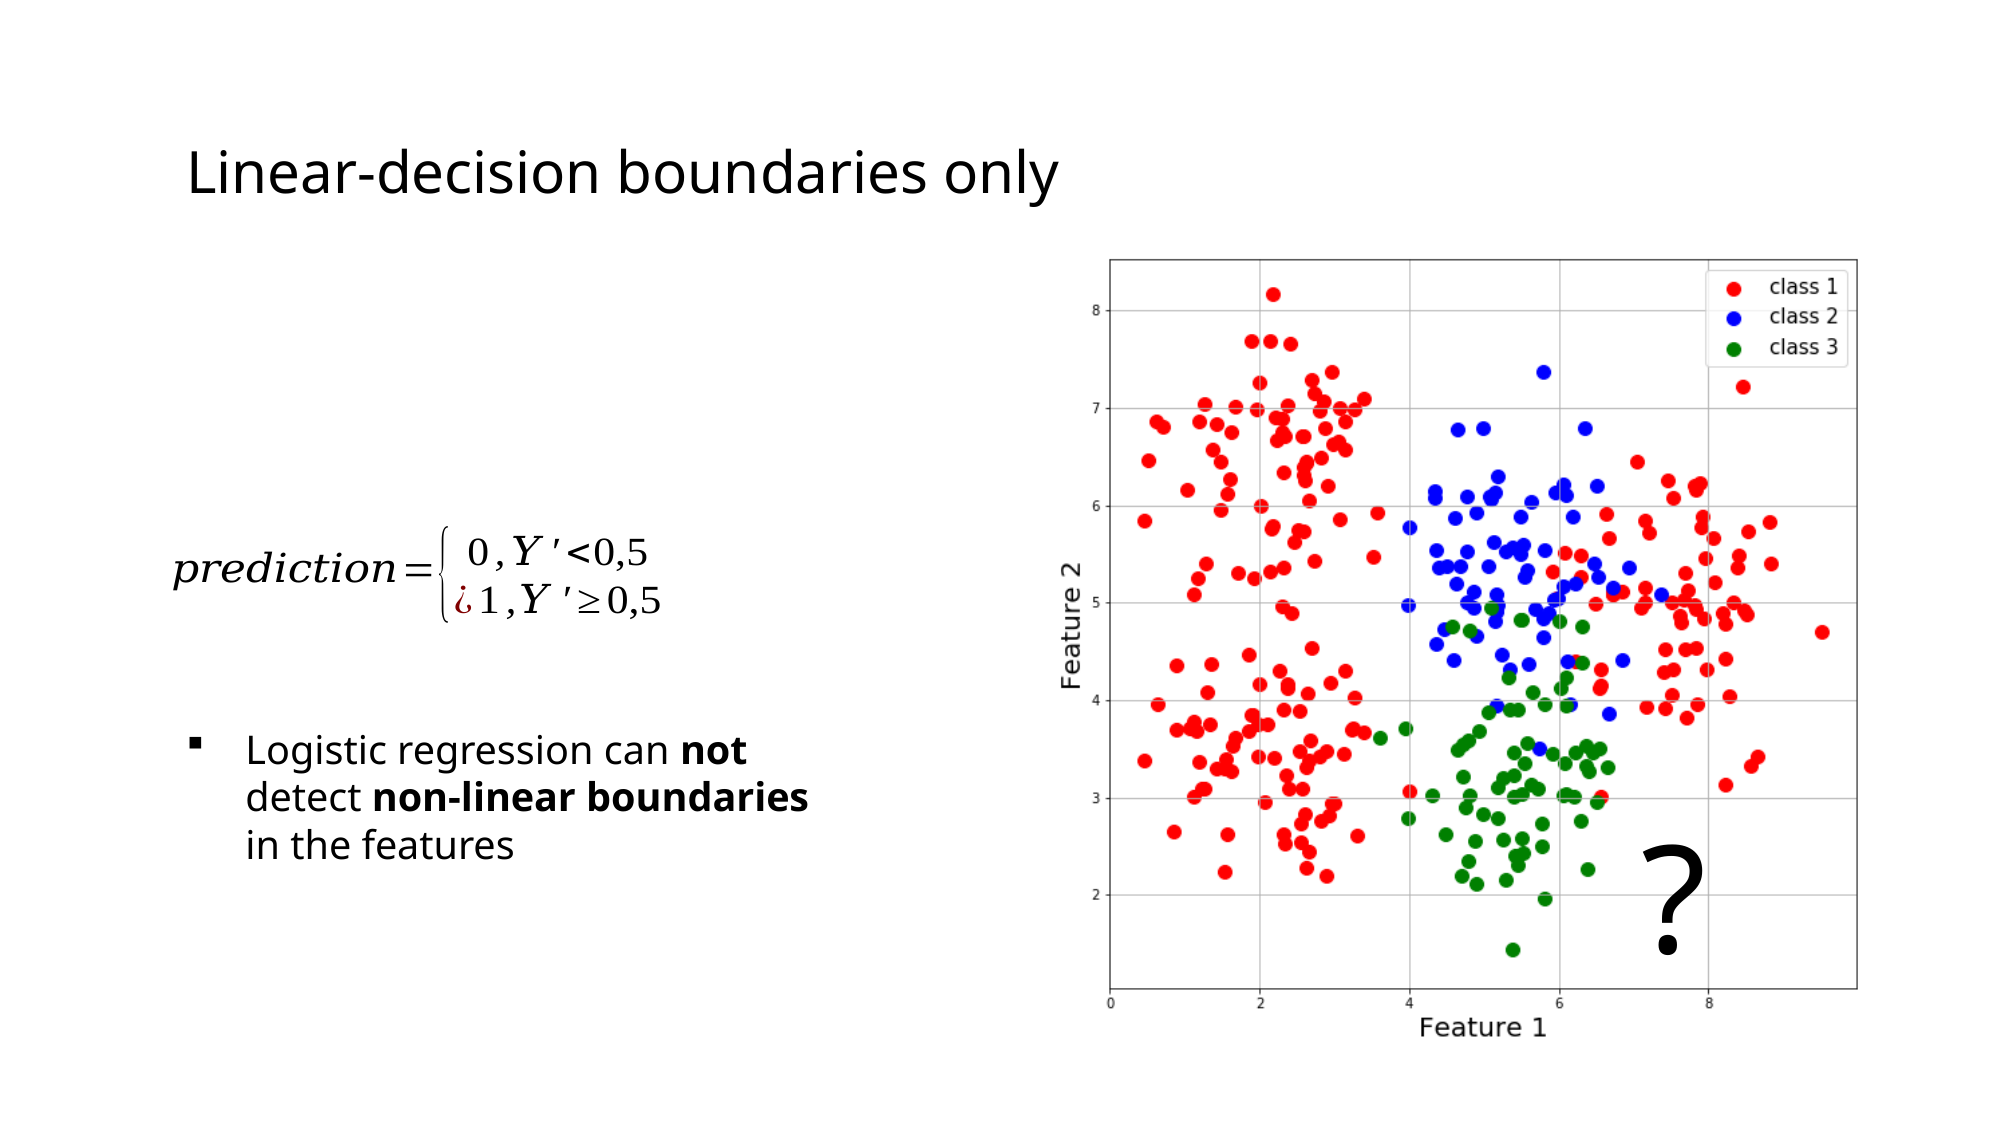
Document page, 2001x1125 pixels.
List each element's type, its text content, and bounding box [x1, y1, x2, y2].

list Logistic regression can not detect non-linear boundaries in the features [171, 307, 835, 898]
picture [989, 144, 2000, 1125]
title Linear-decision boundaries only [171, 129, 1825, 219]
